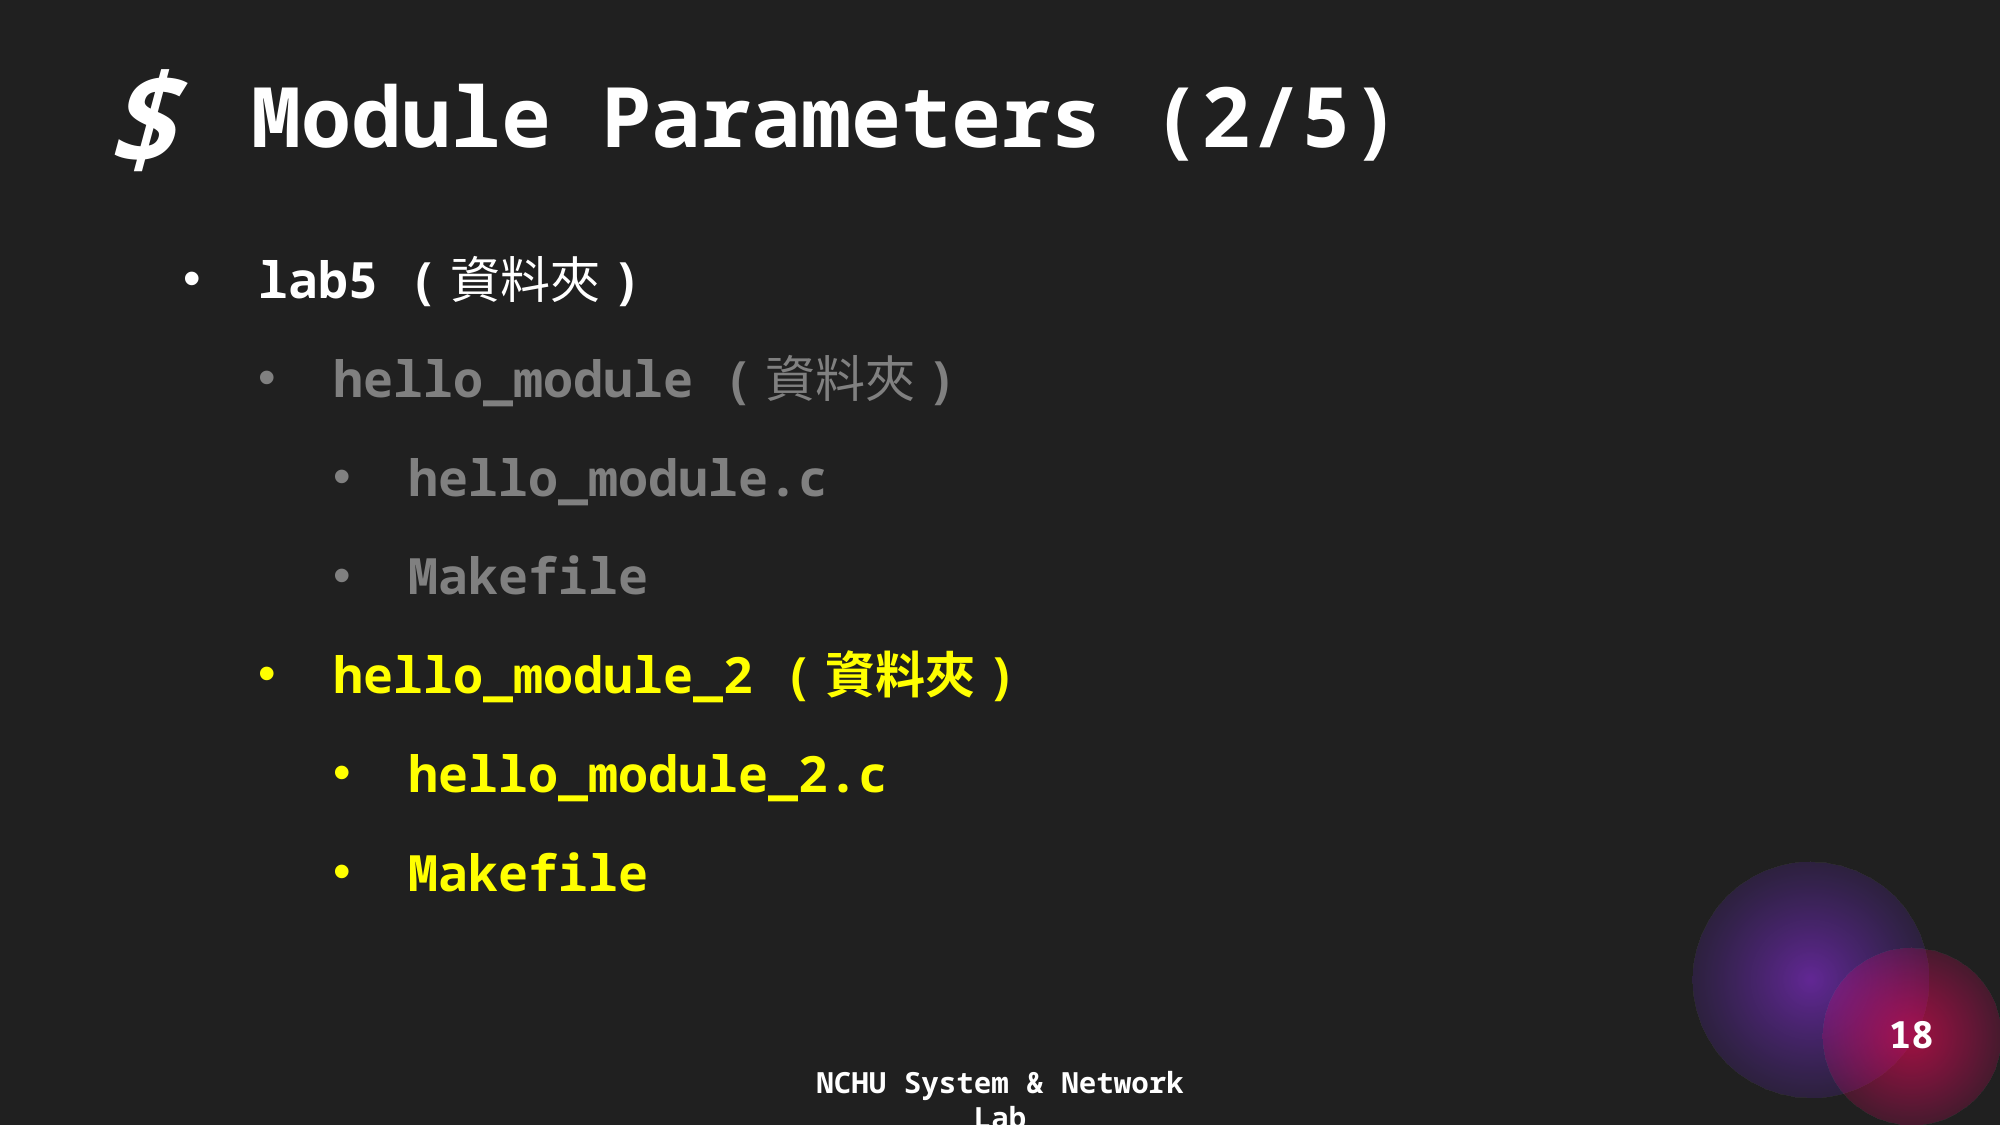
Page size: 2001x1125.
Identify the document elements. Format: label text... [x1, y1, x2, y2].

text_box 18 [1821, 946, 2000, 1125]
text_box NCHU System & Network Lab [770, 1057, 1229, 1125]
text_box $ [43, 32, 237, 197]
text_box Module Parameters (2/5) [236, 56, 1745, 172]
text_box lab5 (資料夾) hello_module (資料夾) hello_module.c Makefile hello_module_2 (資料夾) hello_module_2.c Makefile [168, 222, 1832, 909]
text_box [1691, 862, 1926, 1099]
